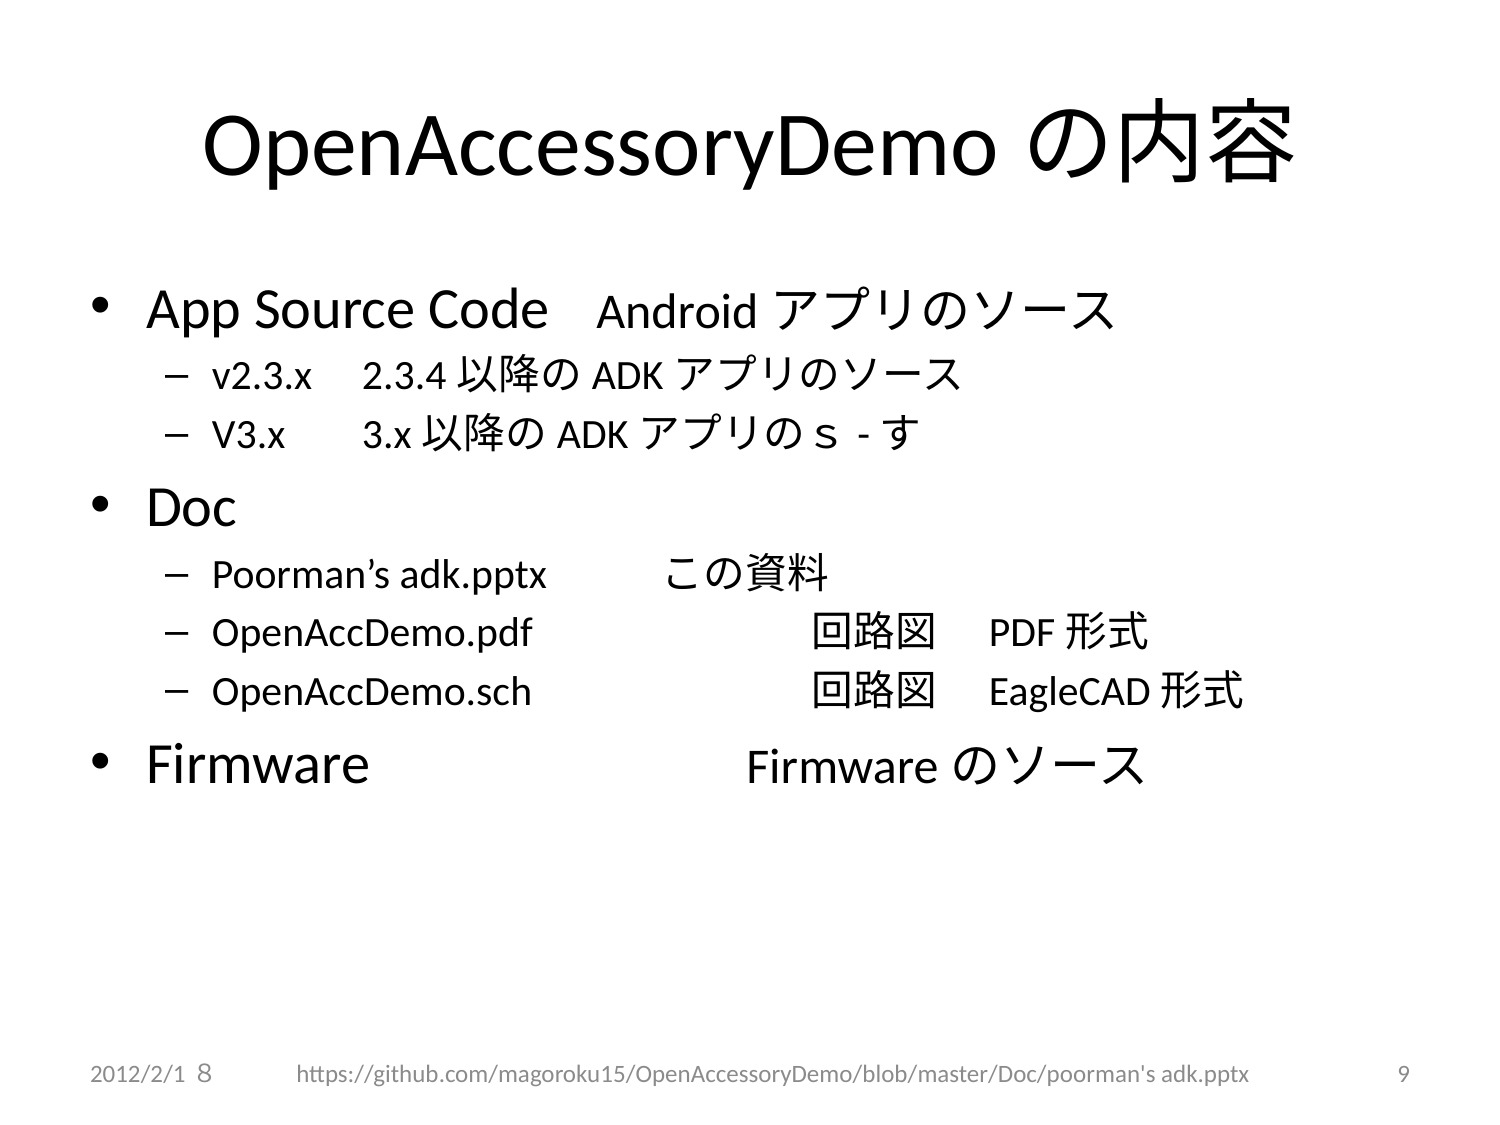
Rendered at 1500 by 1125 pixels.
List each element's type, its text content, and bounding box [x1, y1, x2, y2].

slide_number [75, 1042, 242, 1103]
title OpenAccessoryDemoの内容 [75, 45, 1425, 233]
footer https://github.com/magoroku15/OpenAccessoryDemo/blob/master/Doc/poorman's adk.pptx [242, 1042, 1306, 1103]
list App Source Code Androidアプリのソース v2.3.x 2.3.4以降のADKアプリのソース V3.x 3.x以降のADKアプリのｓ-す Doc Poorman’s adk.pptx この資料 OpenAccDemo.pdf 回路図 PDF形式 OpenAccDemo.sch 回路図 EagleCAD形式 Firmware Firmwareのソース [75, 262, 1425, 1005]
slide_number 9 [1306, 1042, 1425, 1103]
